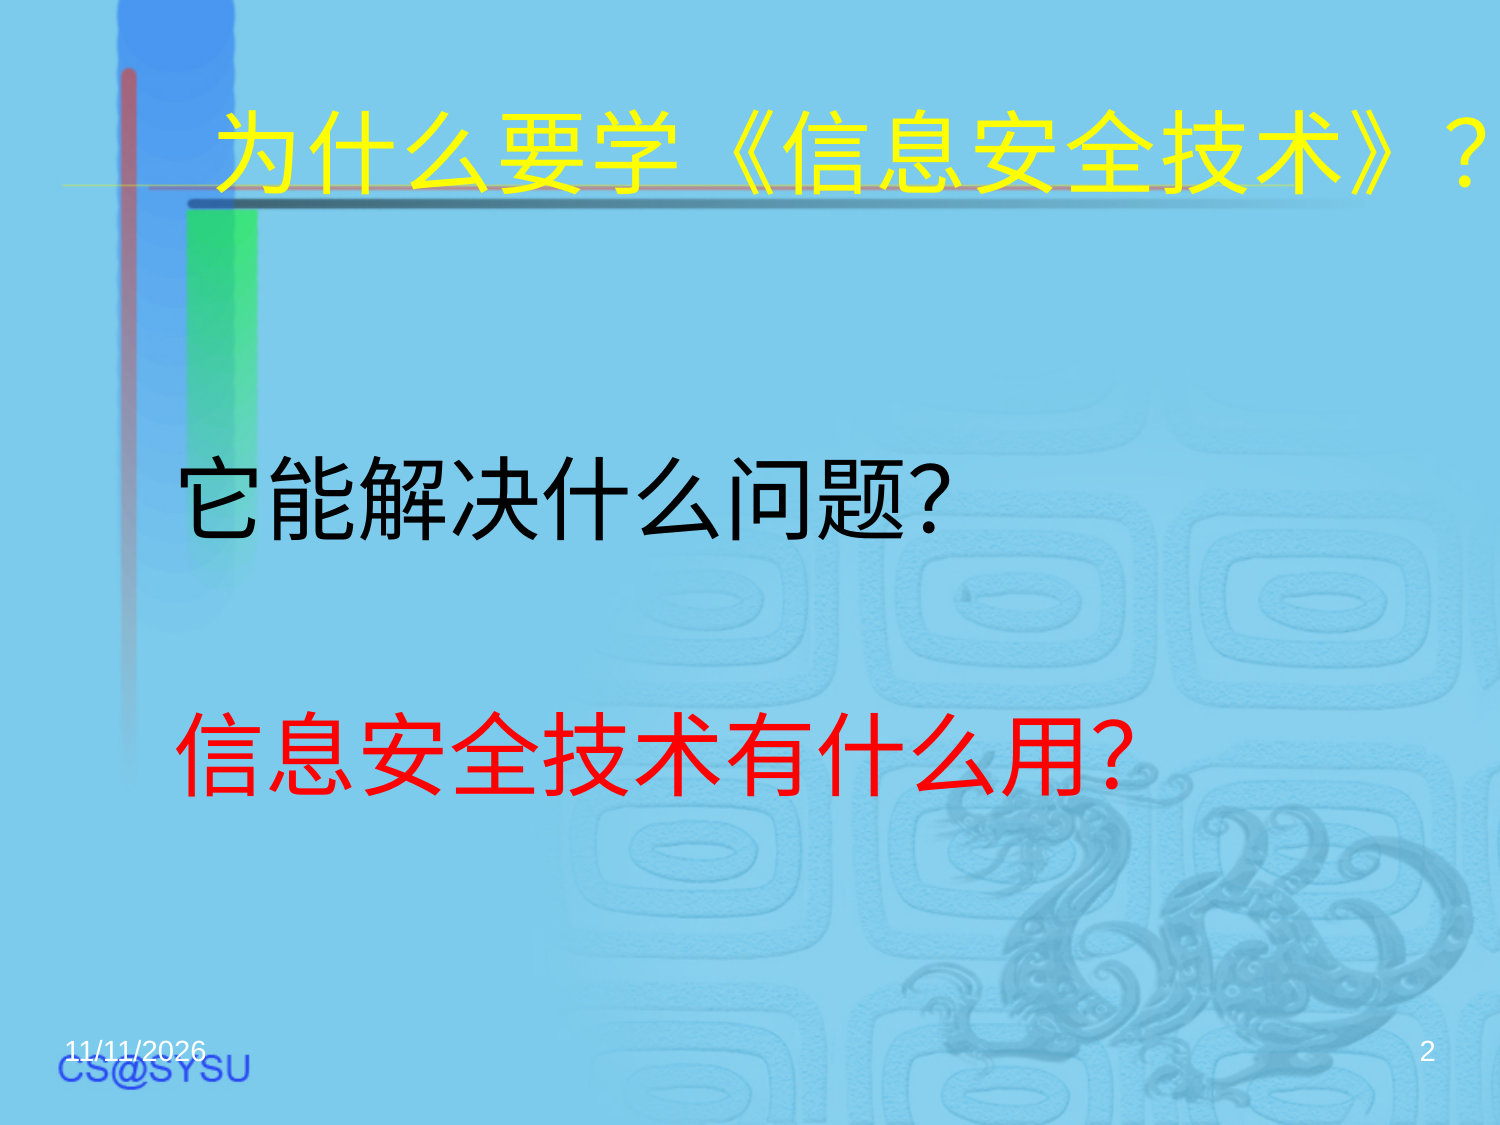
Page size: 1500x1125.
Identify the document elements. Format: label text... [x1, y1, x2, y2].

text_box [1074, 1024, 1451, 1103]
list 它能解决什么问题？ 信息安全技术有什么用？ [159, 325, 1500, 1013]
title 为什么要学《信息安全技术》？ [196, 0, 1460, 303]
slide_number [49, 1024, 426, 1103]
picture [0, 0, 1500, 1125]
